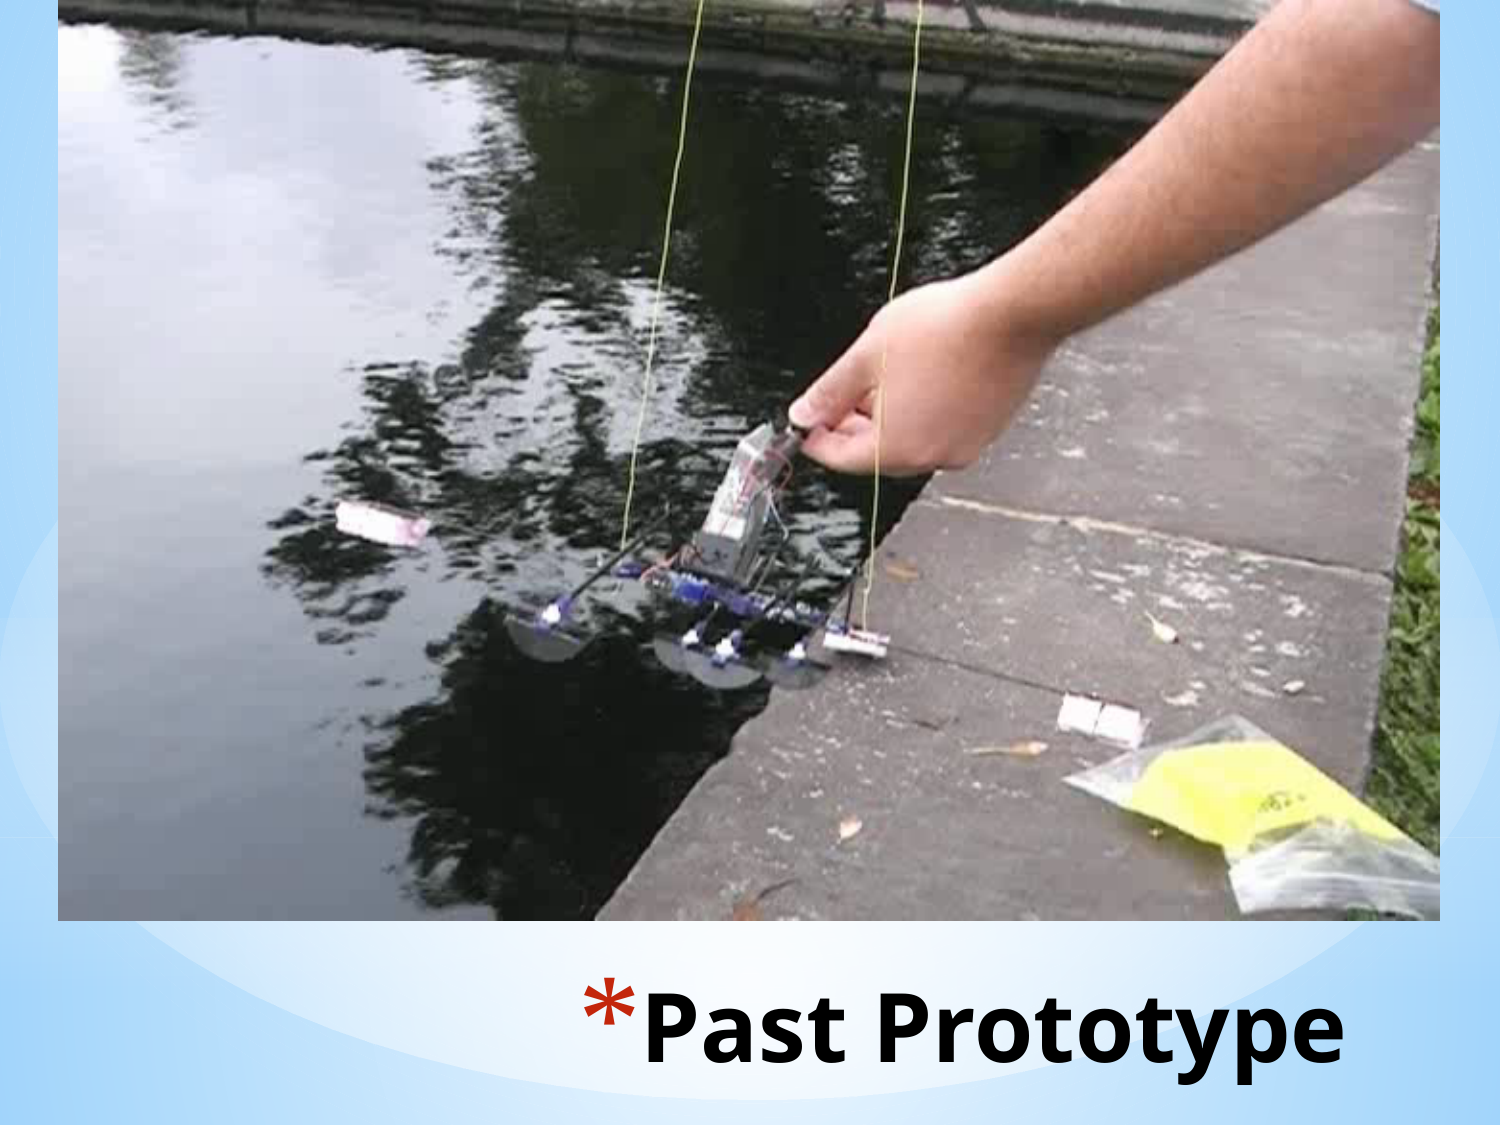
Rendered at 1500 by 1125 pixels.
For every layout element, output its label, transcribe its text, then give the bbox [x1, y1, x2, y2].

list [57, 0, 1441, 922]
title Past Prototype [294, 959, 1363, 1125]
